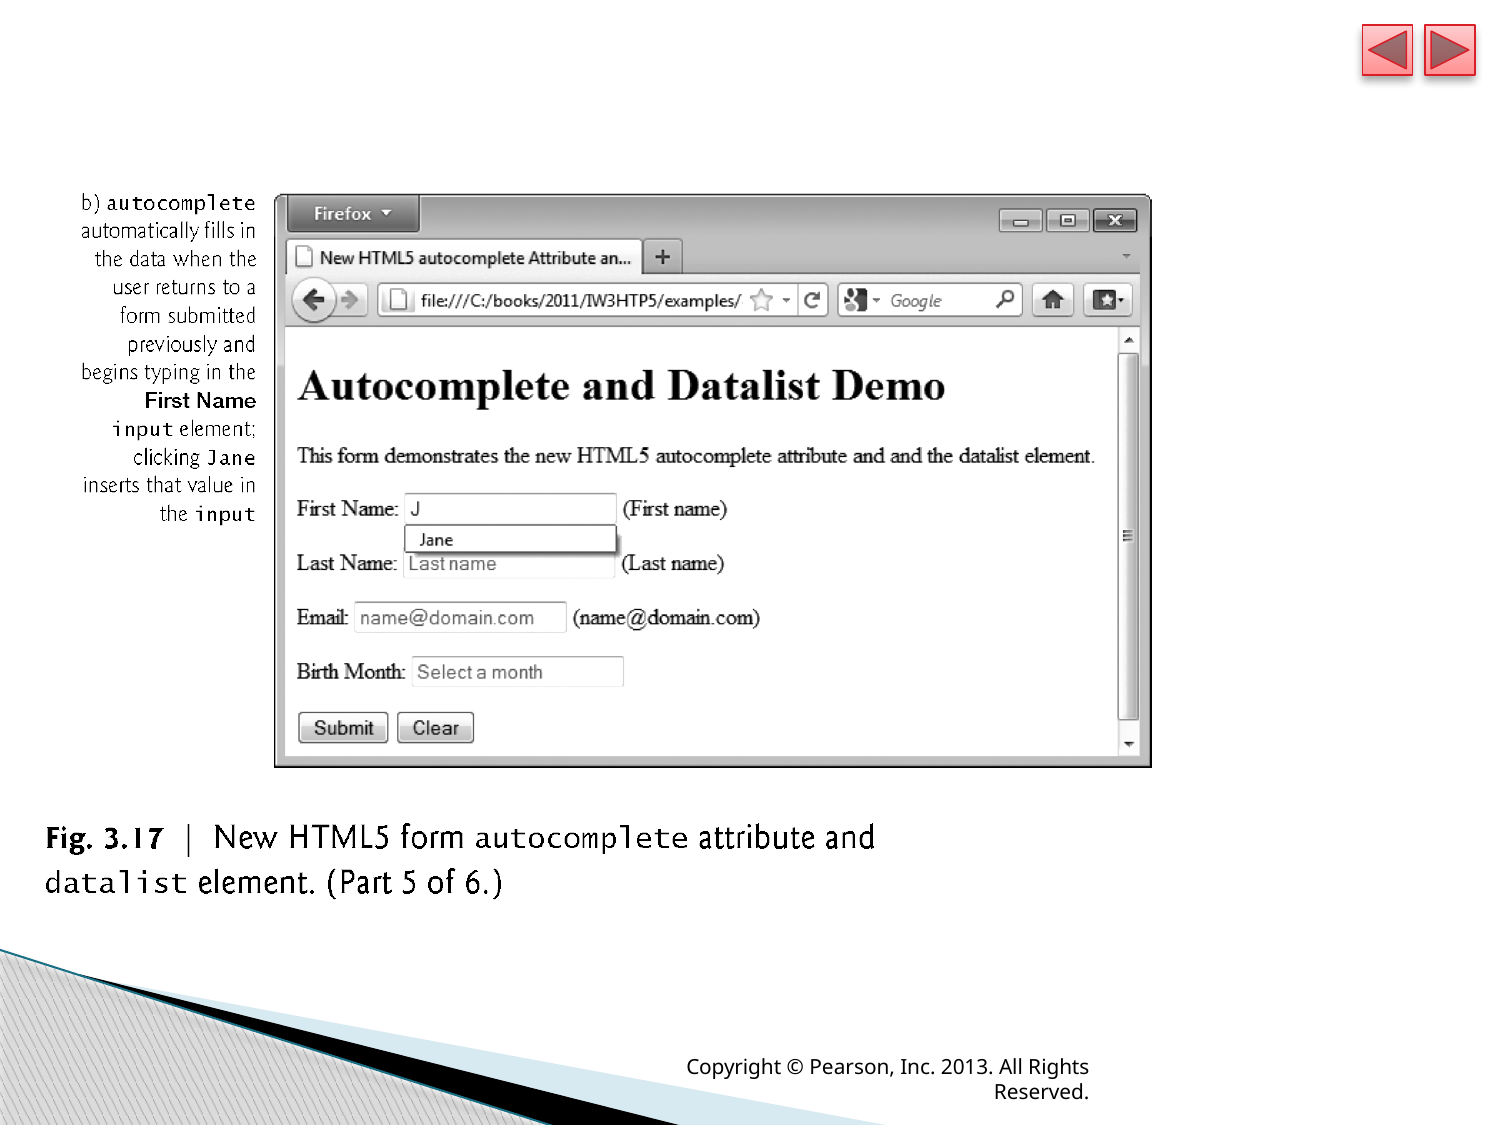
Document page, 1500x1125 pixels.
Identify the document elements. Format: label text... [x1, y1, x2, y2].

footer Copyright © Pearson, Inc. 2013. All Rights Reserved. [650, 1051, 1105, 1112]
picture [0, 106, 1500, 1018]
